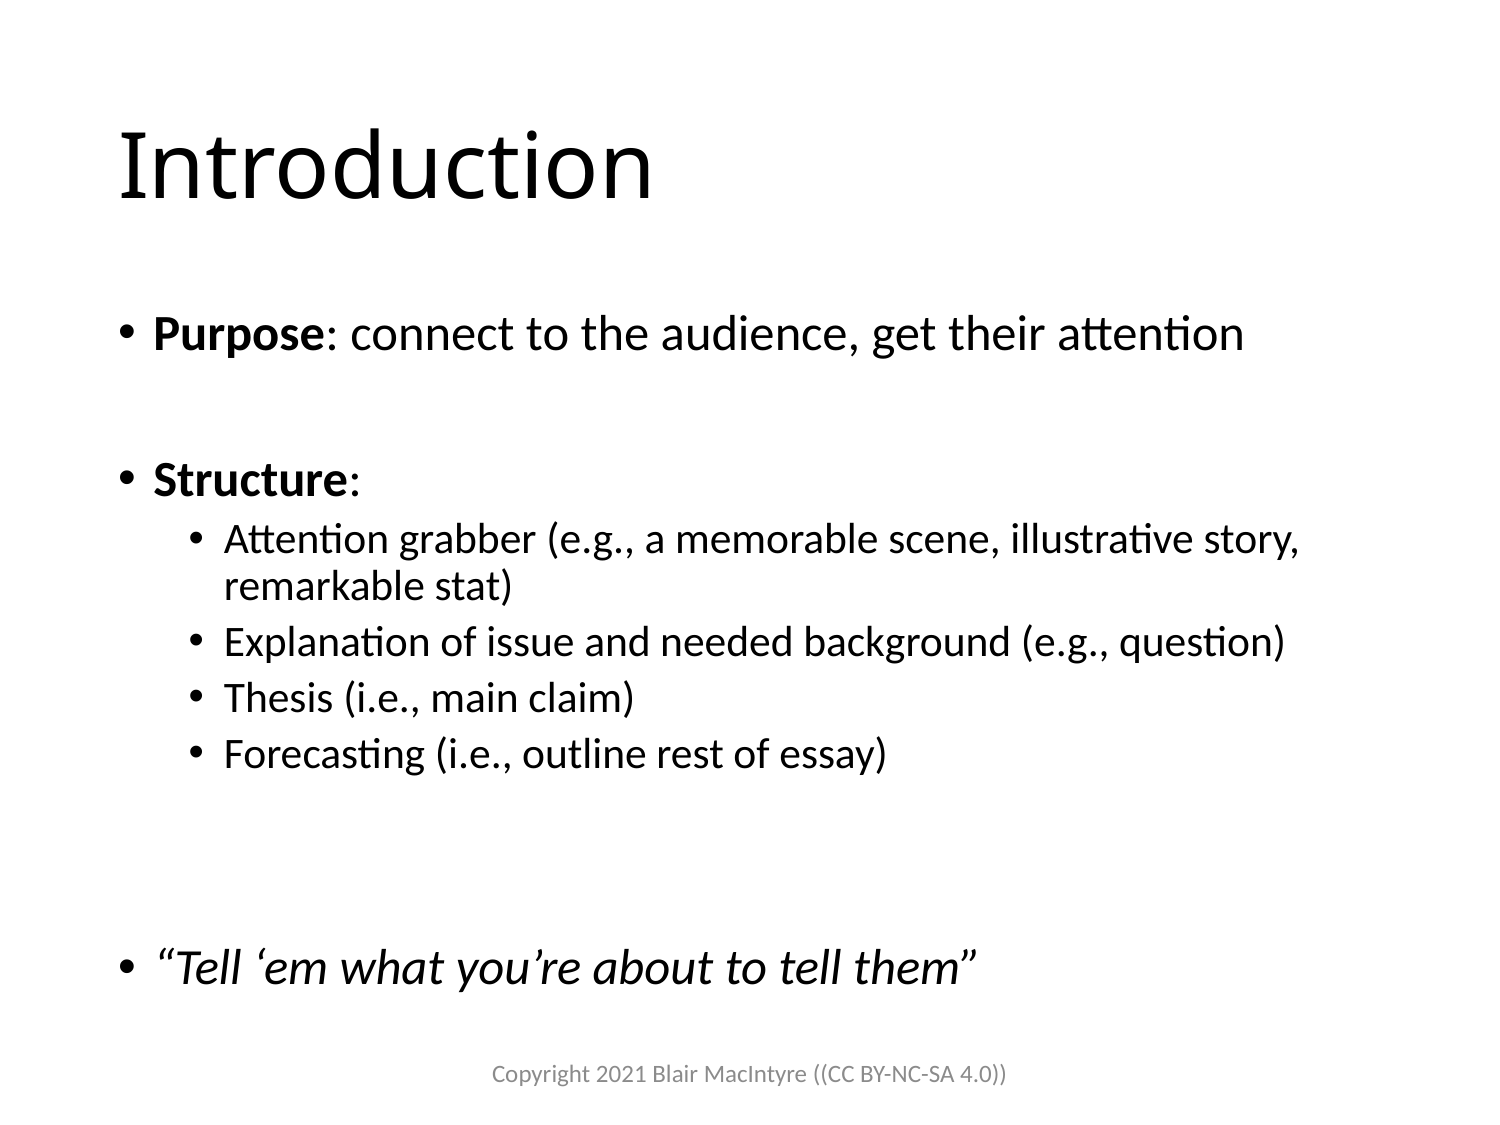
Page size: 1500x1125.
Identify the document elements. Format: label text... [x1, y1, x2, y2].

list Purpose: connect to the audience, get their attention Structure: Attention grabber (e.g., a memorable scene, illustrative story, remarkable stat) Explanation of issue and needed background (e.g., question) Thesis (i.e., main claim) Forecasting (i.e., outline rest of essay) “Tell ‘em what you’re about to tell them” [103, 299, 1397, 1014]
footer Copyright 2021 Blair MacIntyre ((CC BY-NC-SA 4.0)) [461, 1042, 1039, 1103]
title Introduction [103, 59, 1397, 278]
